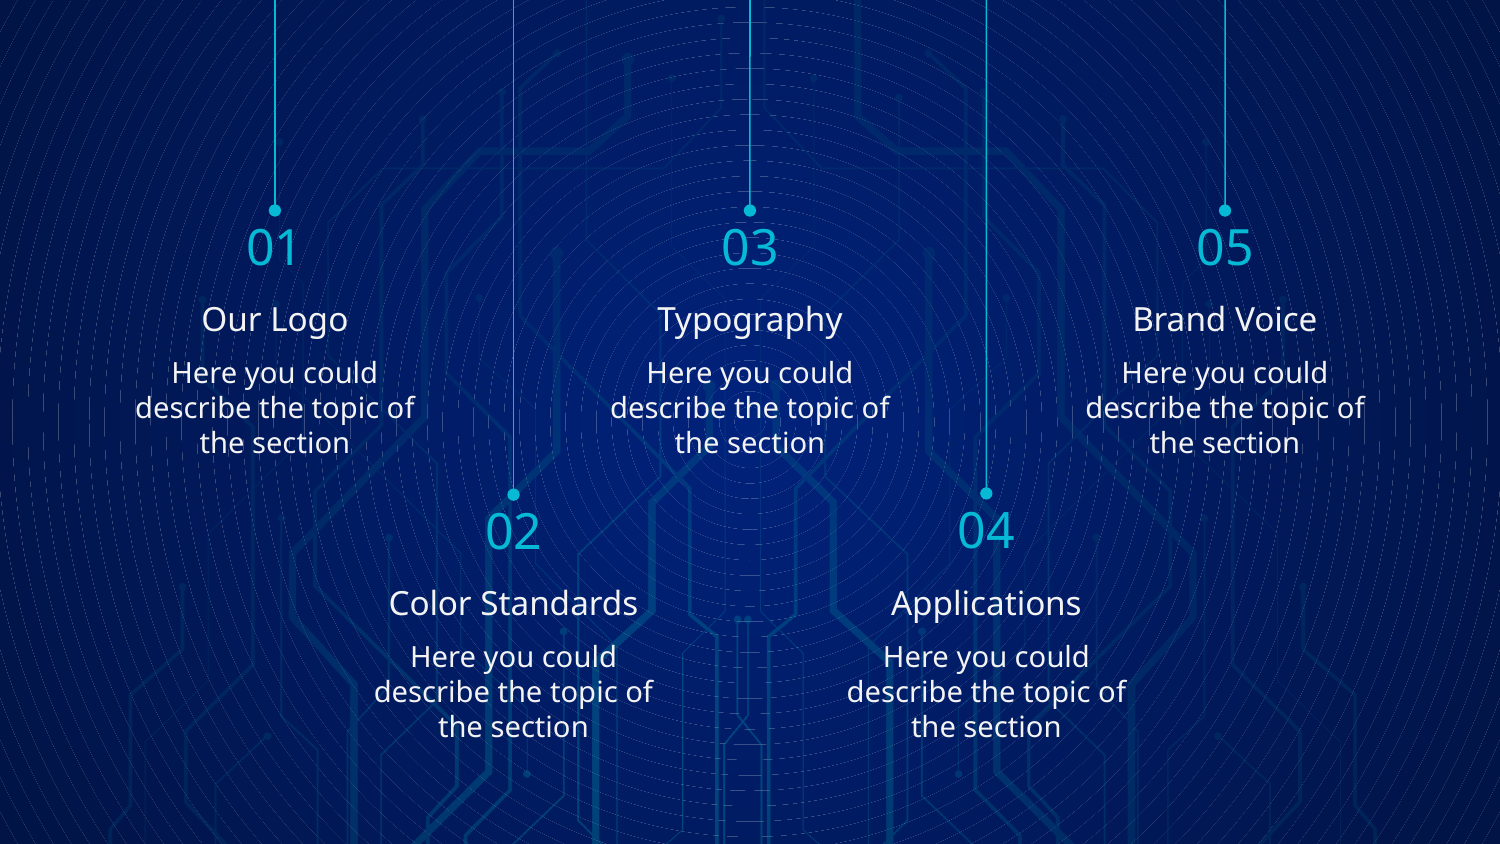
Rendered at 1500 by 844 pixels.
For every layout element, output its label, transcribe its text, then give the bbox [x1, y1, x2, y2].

title 01 [186, 210, 363, 290]
subtitle Here you could describe the topic of the section [1065, 339, 1385, 475]
title 05 [1137, 210, 1314, 291]
title Brand Voice [1065, 290, 1385, 339]
subtitle Here you could describe the topic of the section [115, 339, 435, 475]
subtitle Here you could describe the topic of the section [590, 339, 910, 475]
title Color Standards [353, 574, 674, 623]
picture [108, 0, 1392, 844]
title 02 [425, 494, 602, 575]
title Typography [590, 290, 910, 339]
subtitle Here you could describe the topic of the section [826, 623, 1147, 758]
subtitle Here you could describe the topic of the section [353, 623, 674, 758]
title 04 [898, 493, 1075, 574]
title Applications [826, 574, 1147, 623]
title Our Logo [115, 290, 435, 339]
title 03 [662, 210, 838, 291]
